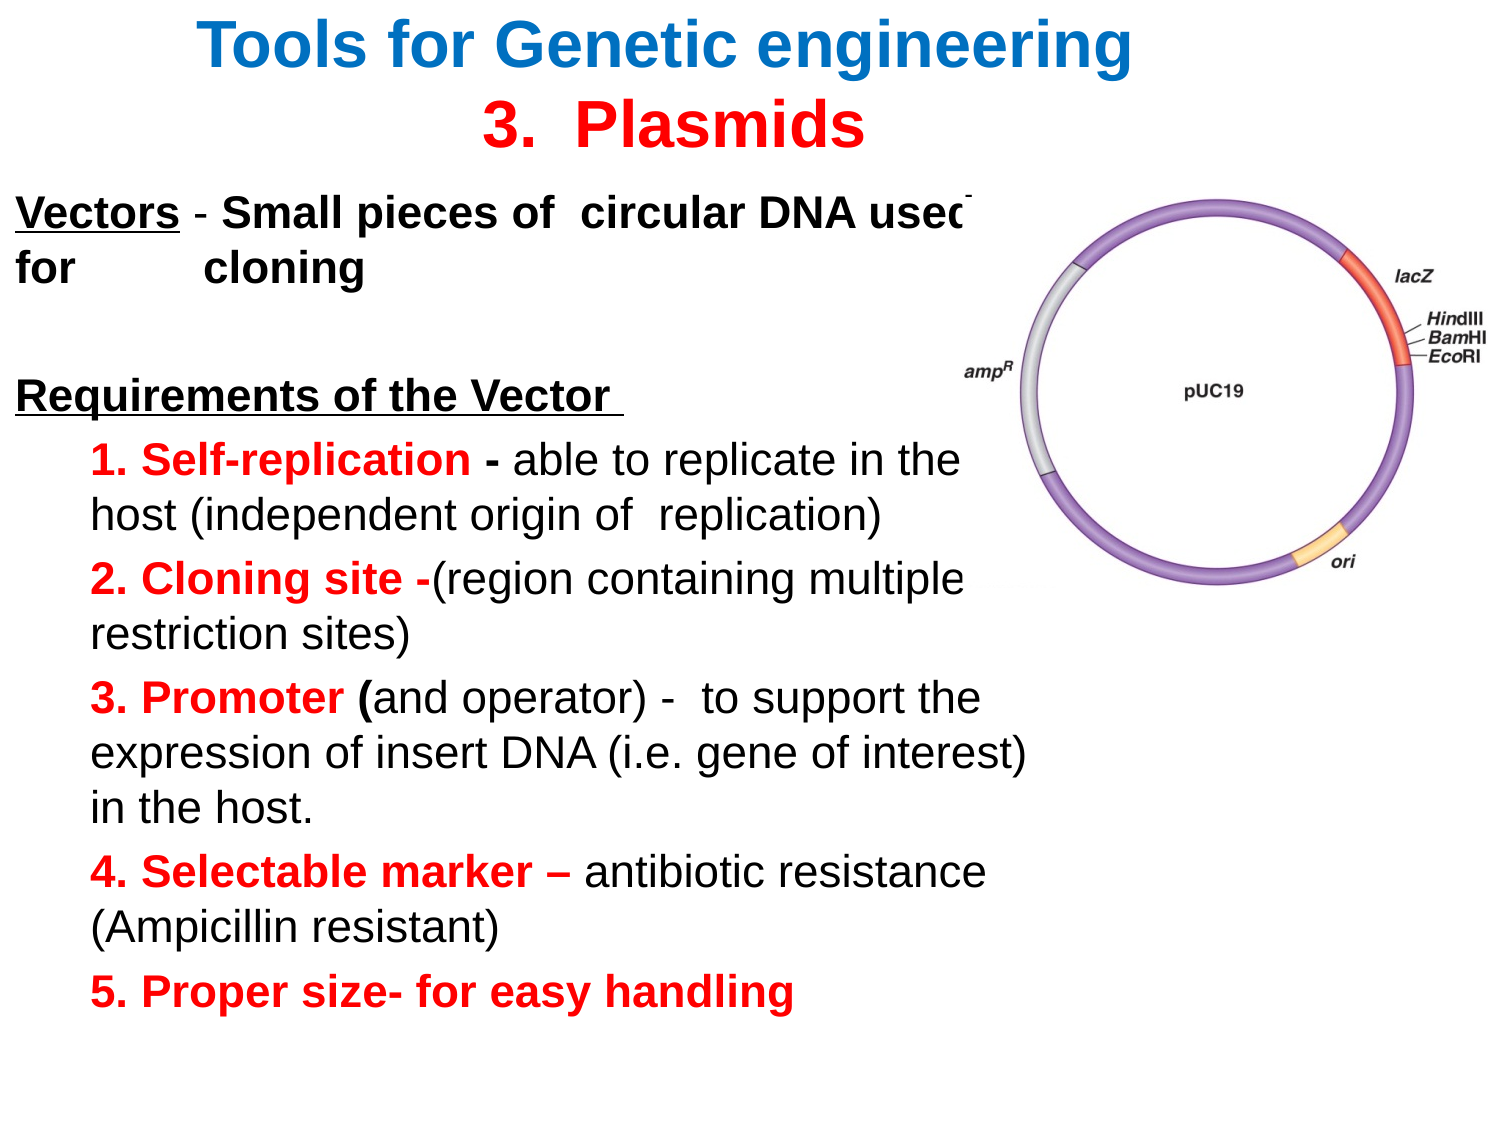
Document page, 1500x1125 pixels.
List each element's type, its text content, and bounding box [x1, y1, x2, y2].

title Tools for Genetic engineering 3. Plasmids [0, 0, 1350, 183]
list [962, 197, 1488, 588]
list Vectors - Small pieces of circular DNA used for cloning Requirements of the Vector 1. Self-replication - able to replicate in the host (independent origin of replication) 2. Cloning site -(region containing multiple restriction sites) 3. Promoter (and operator) - to support the expression of insert DNA (i.e. gene of interest) in the host. 4. Selectable marker – antibiotic resistance (Ampicillin resistant) 5. Proper size- for easy handling [0, 174, 1050, 1024]
